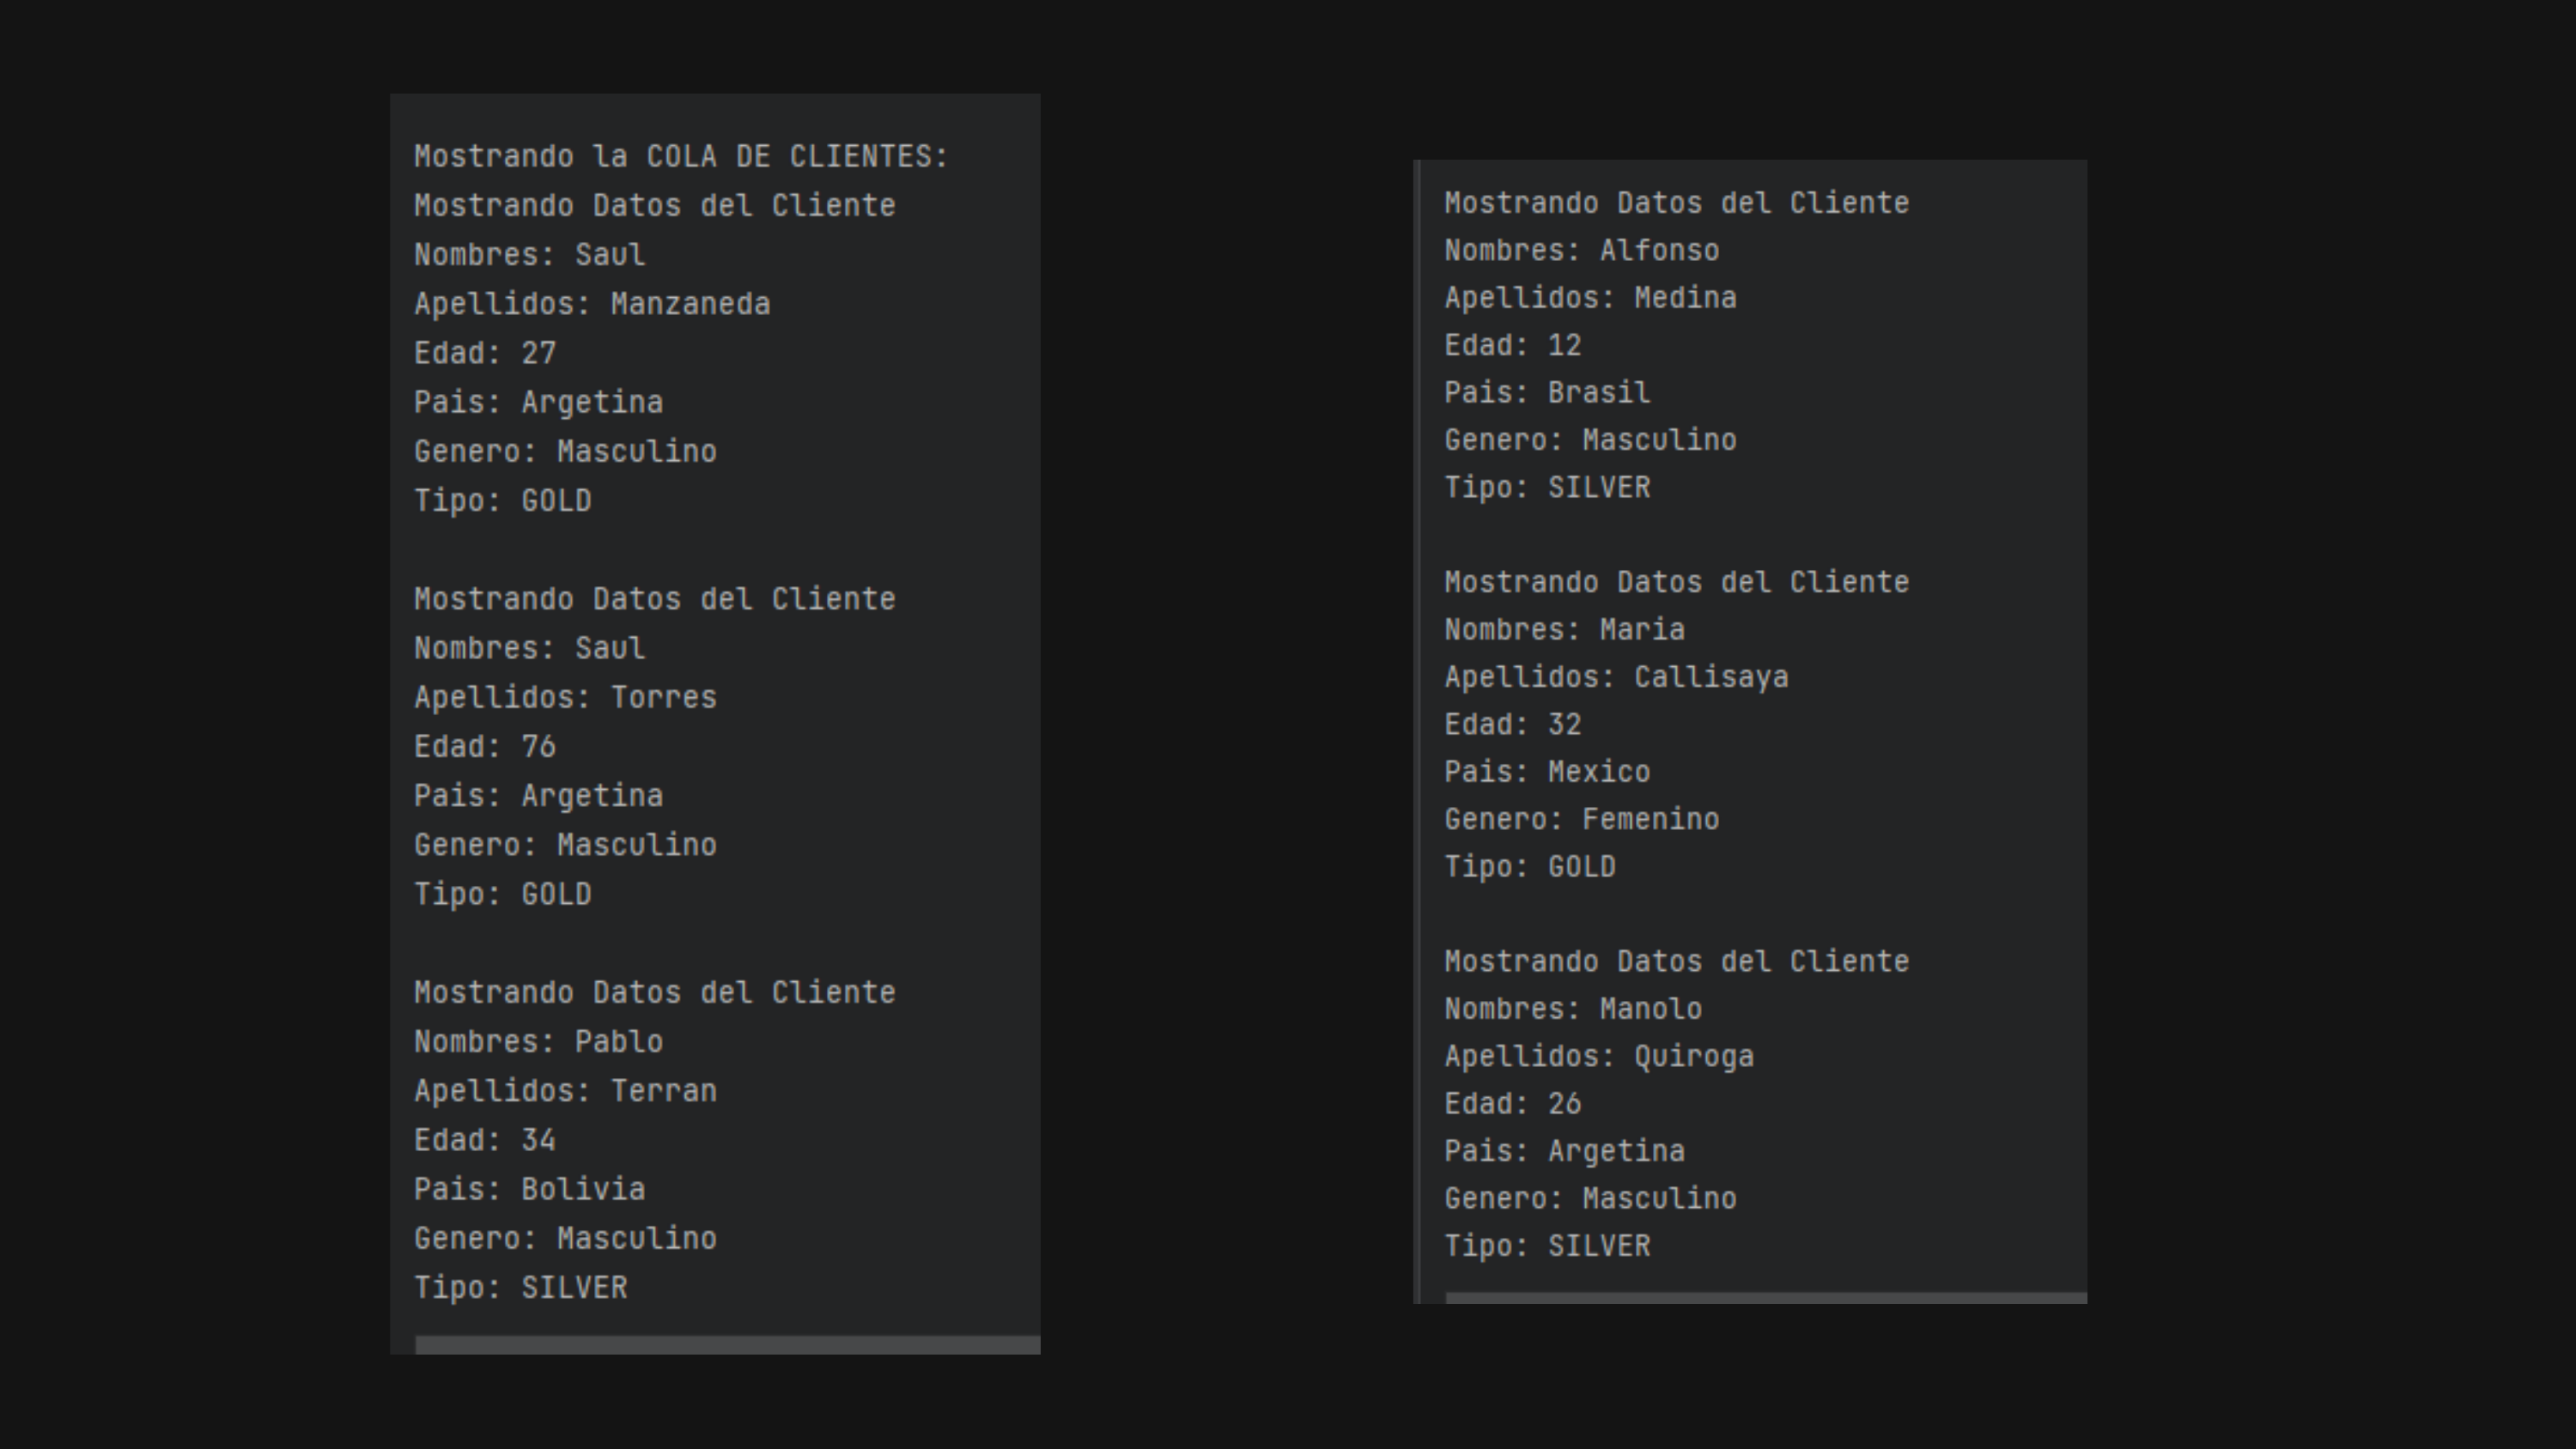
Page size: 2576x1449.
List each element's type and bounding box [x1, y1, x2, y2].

text_box [1413, 160, 2088, 1304]
text_box [390, 94, 1041, 1355]
